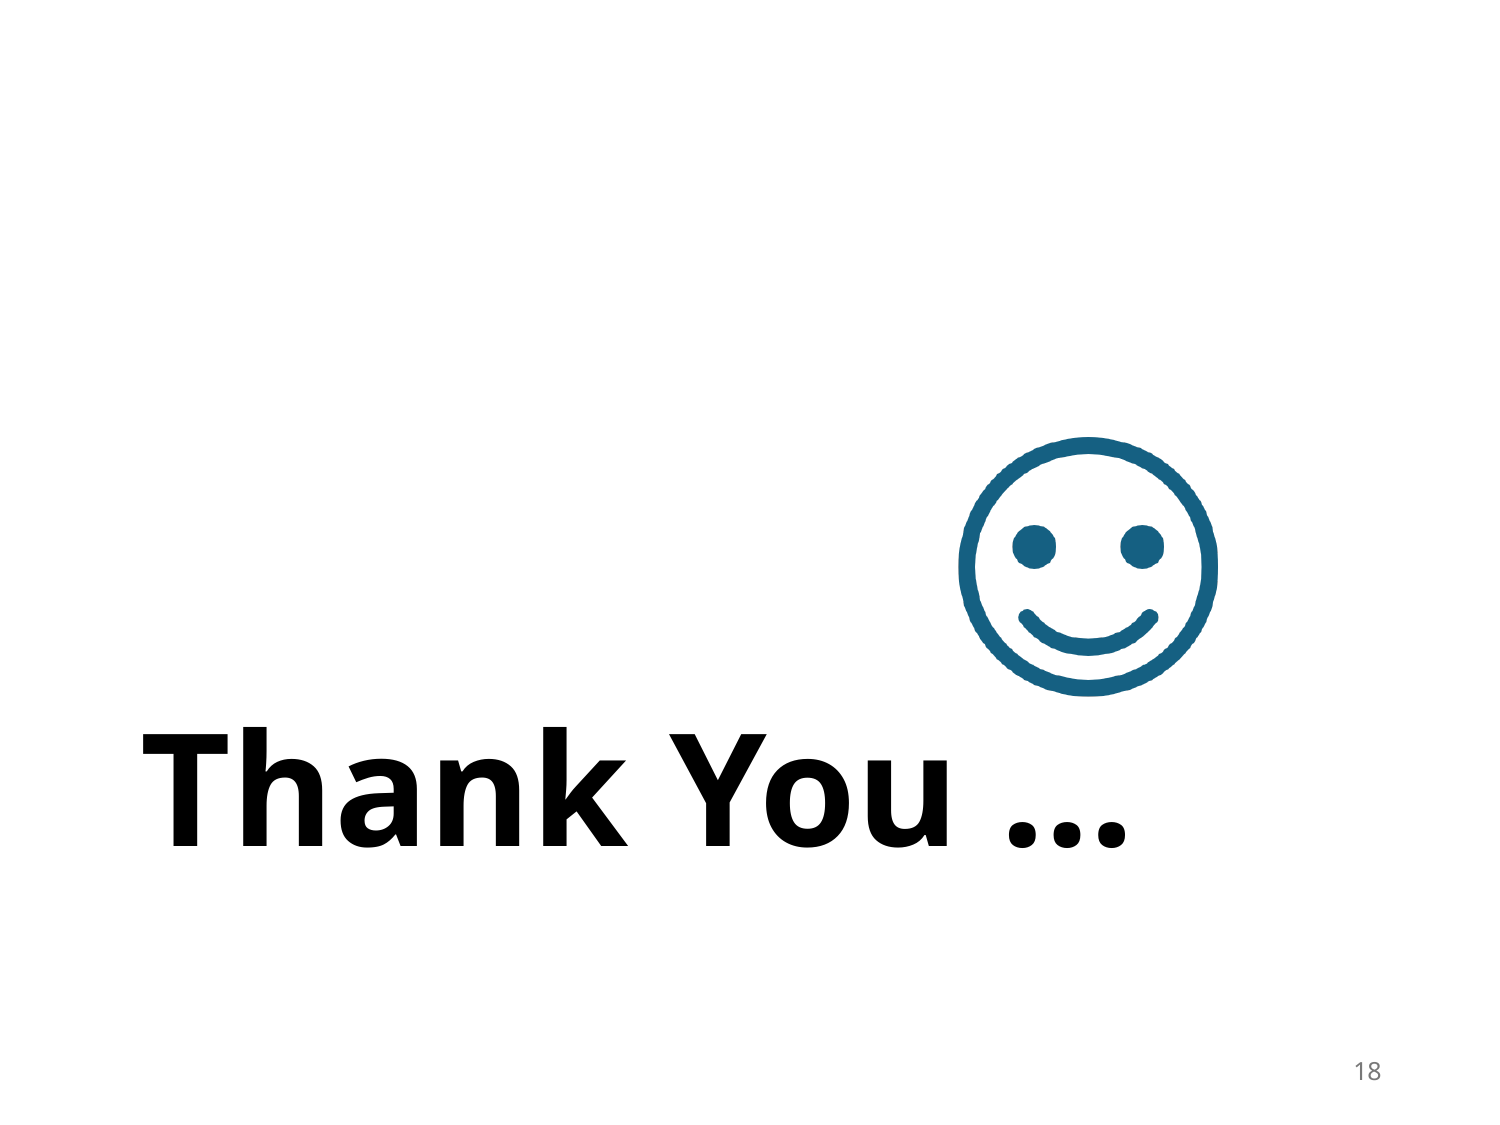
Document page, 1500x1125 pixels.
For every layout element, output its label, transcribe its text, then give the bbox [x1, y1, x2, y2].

title Thank You … [111, 662, 1150, 889]
picture [926, 404, 1250, 729]
slide_number 18 [1059, 1042, 1397, 1103]
